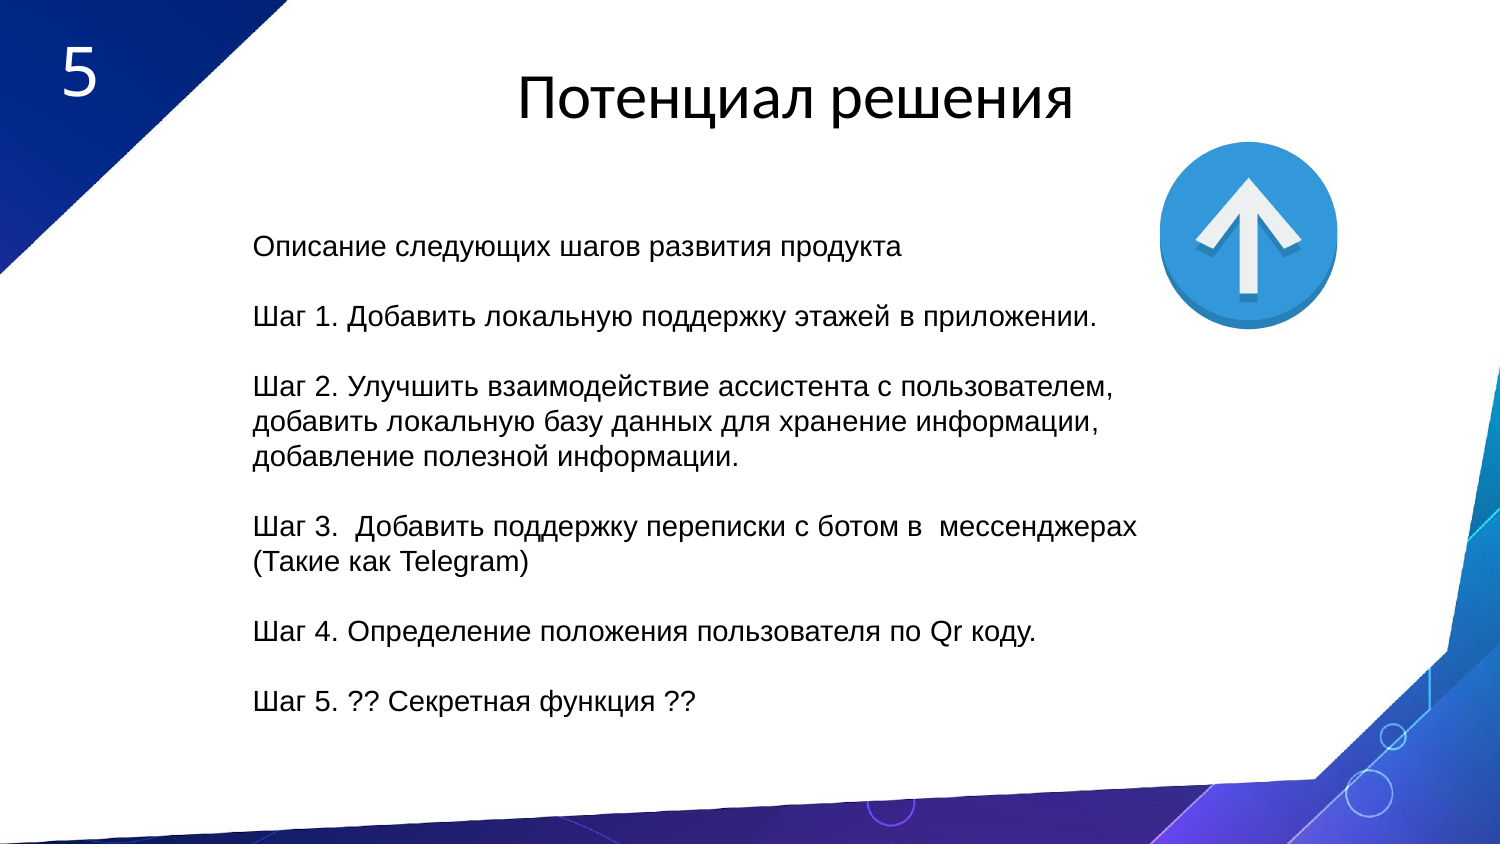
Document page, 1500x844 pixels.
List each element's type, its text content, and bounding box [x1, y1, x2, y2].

text_box Описание следующих шагов развития продукта Шаг 1. Добавить локальную поддержку этажей в приложении. Шаг 2. Улучшить взаимодействие ассистента с пользователем, добавить локальную базу данных для хранение информации, добавление полезной информации. Шаг 3. Добавить поддержку переписки с ботом в мессенджерах (Такие как Telegram) Шаг 4. Определение положения пользователя по Qr коду. Шаг 5. ?? Секретная функция ?? [237, 212, 1167, 591]
picture [0, 0, 1500, 844]
text_box Потенциал решения [174, 38, 1418, 140]
text_box 5 [49, 22, 157, 117]
